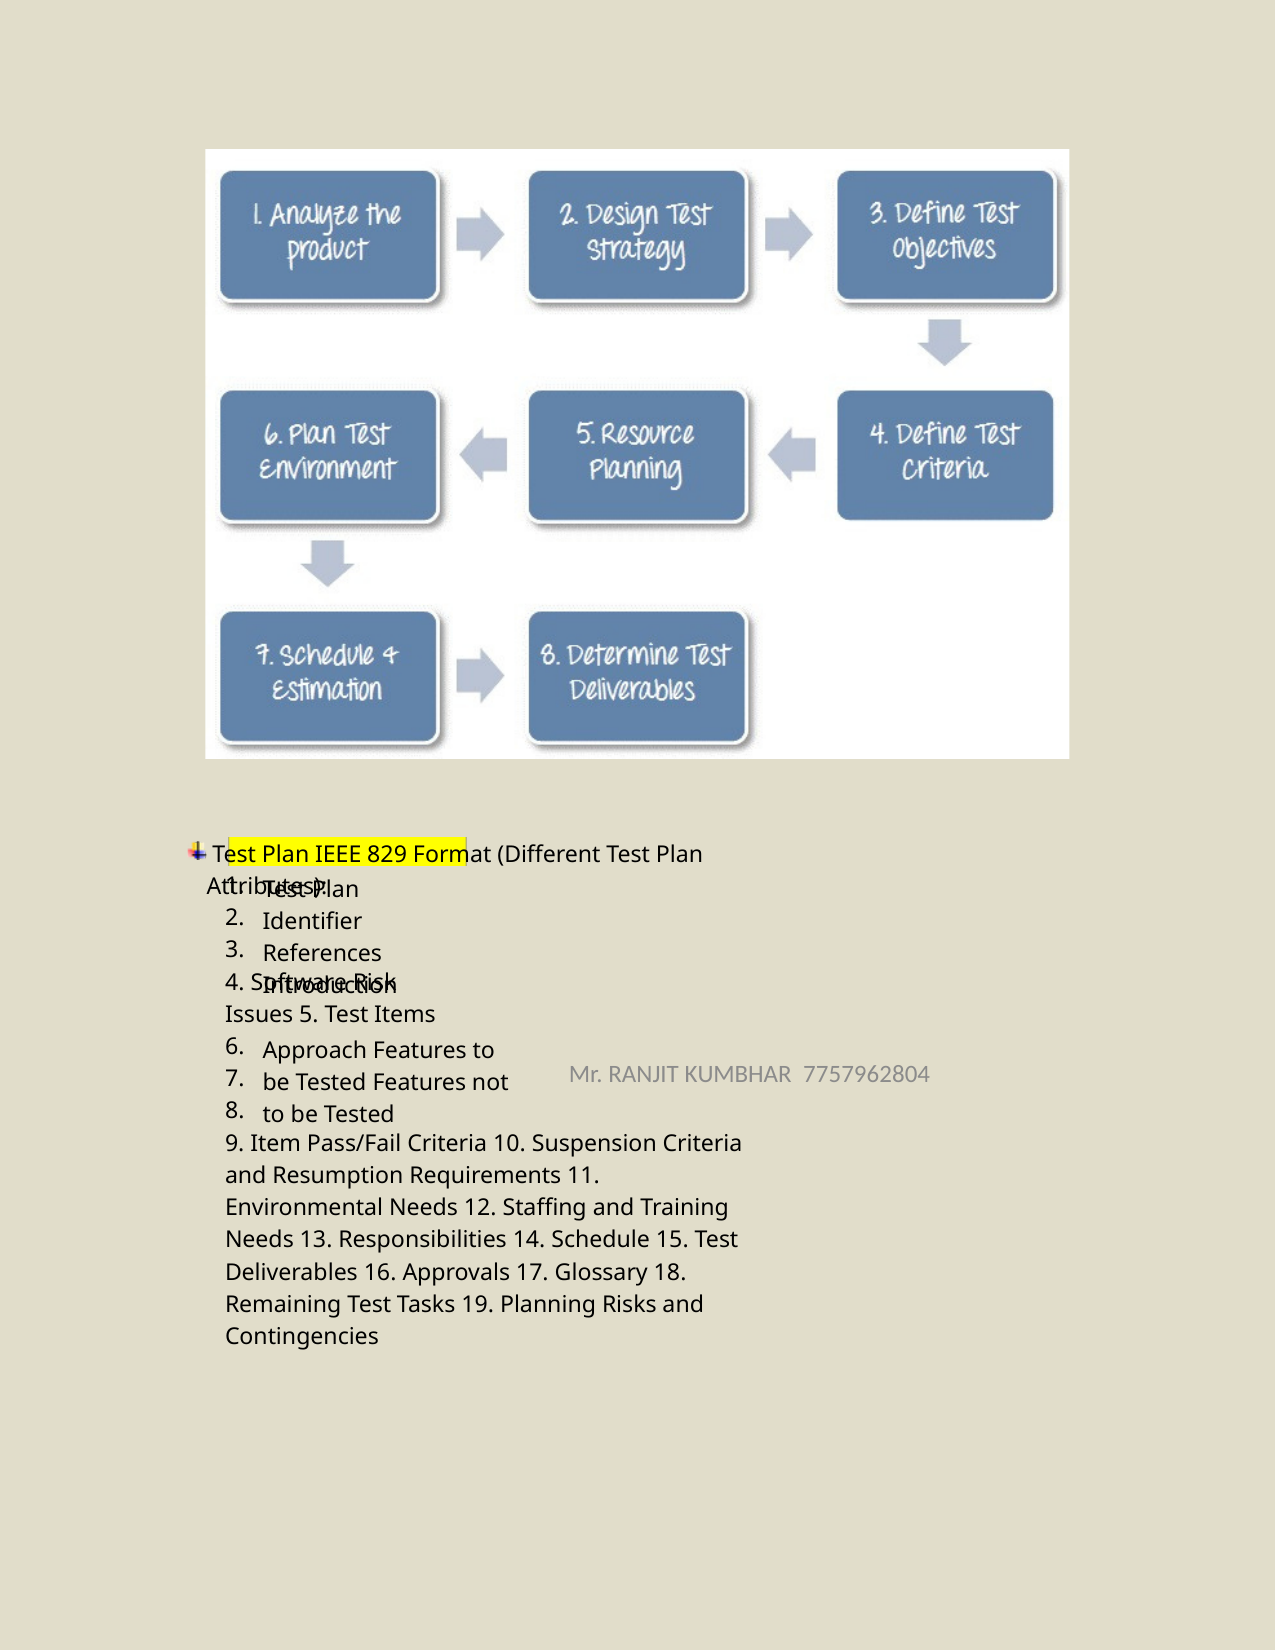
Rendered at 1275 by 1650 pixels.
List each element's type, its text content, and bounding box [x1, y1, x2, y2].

footer Mr. RANJIT KUMBHAR 7757962804 [512, 1042, 988, 1103]
text_box 1. 2. 3. [225, 866, 250, 962]
text_box Test Plan Identifier References Introduction [262, 869, 447, 962]
text_box Test Plan IEEE 829 Format (Different Test Plan Attributes): [206, 834, 793, 900]
text_box 6. 7. 8. [225, 1027, 250, 1123]
text_box 4. Software Risk Issues 5. Test Items [225, 962, 460, 1027]
text_box Approach Features to be Tested Features not to be Tested [262, 1030, 513, 1123]
text_box [187, 840, 206, 860]
text_box 9. Item Pass/Fail Criteria 10. Suspension Criteria and Resumption Requirements 11. Environmental Needs 12. Staffing and Training Needs 13. Responsibilities 14. Schedule 15. Test Deliverables 16. Approvals 17. Glossary 18. Remaining Test Tasks 19. Planning Risks and Contingencies [225, 1123, 752, 1349]
text_box [205, 149, 1070, 759]
